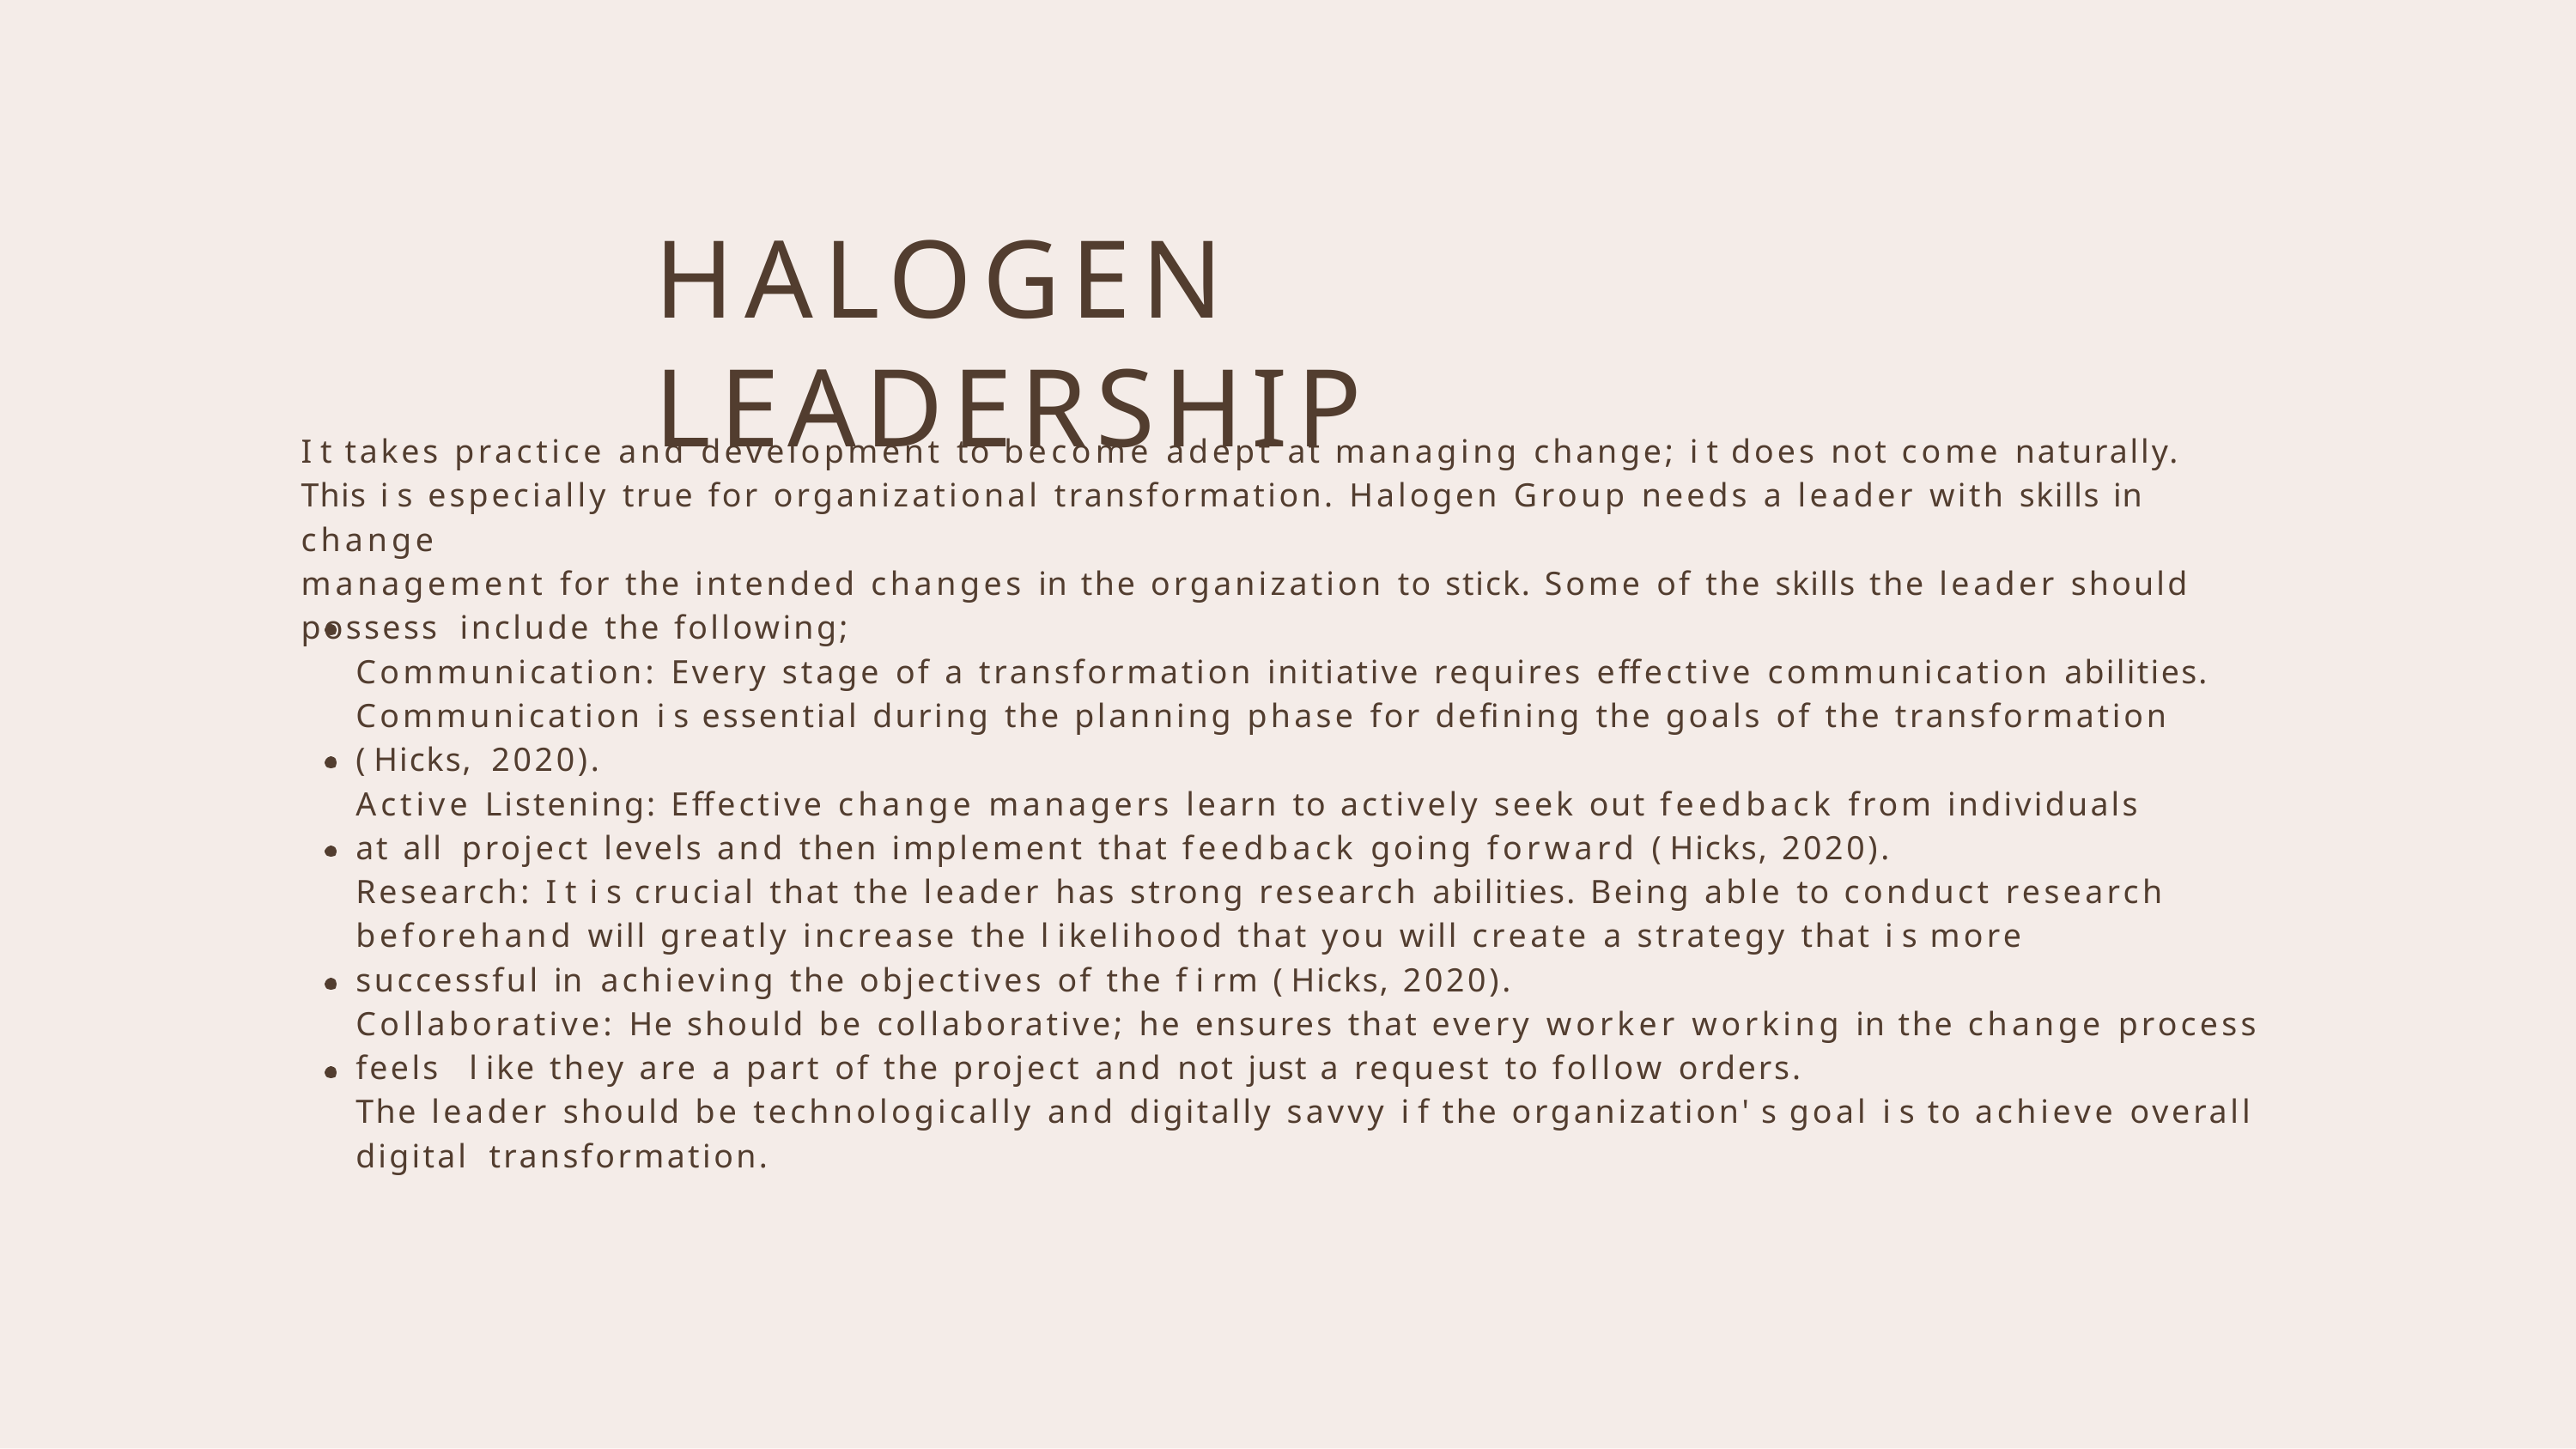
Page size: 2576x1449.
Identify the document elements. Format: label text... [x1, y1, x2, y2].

picture [325, 1066, 337, 1078]
picture [325, 845, 337, 857]
picture [325, 756, 337, 768]
text_box I t takes practice and development to become adept at managing change; i t does not come naturally. This i s especially true for organizational transformation. Halogen Group needs a leader with skills in change management for the intended changes in the organization to stick. Some of the skills the leader should possess include the following; Communication: Every stage of a transformation initiative requires effective communication abilities. Communication i s essential during the planning phase for defining the goals of the transformation ( Hicks, 2020). Active Listening: Effective change managers learn to actively seek out feedback from individuals at all project levels and then implement that feedback going forward ( Hicks, 2020). Research: I t i s crucial that the leader has strong research abilities. Being able to conduct research beforehand will greatly increase the l ikelihood that you will create a strategy that i s more successful in achieving the objectives of the f i rm ( Hicks, 2020). Collaborative: He should be collaborative; he ensures that every worker working in the change process feels l ike they are a part of the project and not just a request to follow orders. The leader should be technologically and digitally savvy i f the organization' s goal i s to achieve overall digital transformation. [299, 423, 2272, 1174]
title HALOGEN LEADERSHIP [653, 209, 1900, 469]
picture [325, 978, 337, 990]
picture [325, 624, 337, 636]
